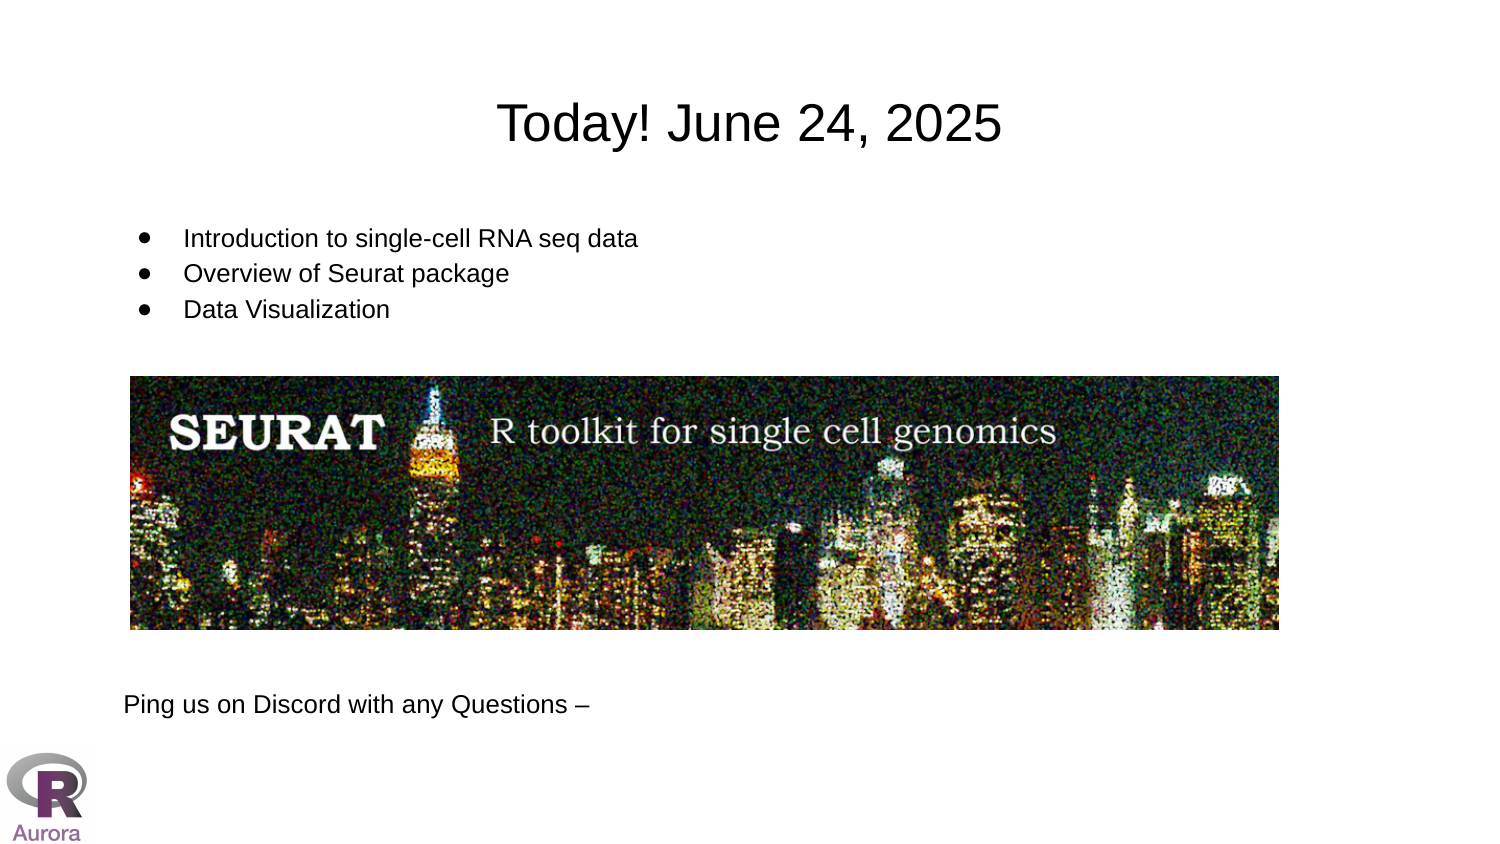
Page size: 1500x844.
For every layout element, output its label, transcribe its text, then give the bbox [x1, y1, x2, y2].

list Introduction to single-cell RNA seq data Overview of Seurat package Data Visualization Ping us on Discord with any Questions – [101, 201, 1367, 762]
picture [0, 749, 95, 844]
picture [130, 376, 1279, 630]
title Today! June 24, 2025 [51, 72, 1449, 167]
